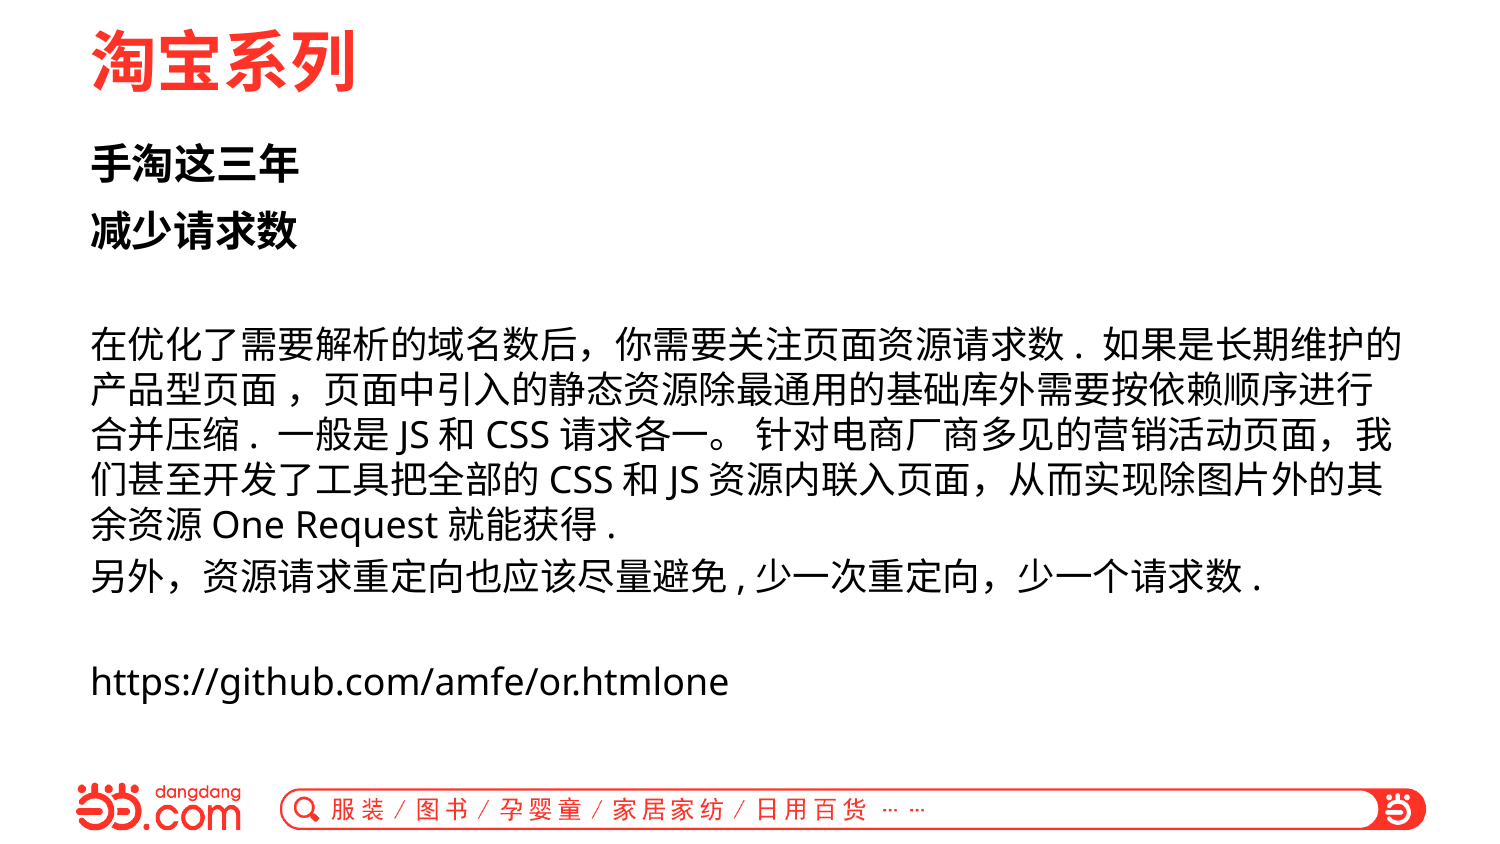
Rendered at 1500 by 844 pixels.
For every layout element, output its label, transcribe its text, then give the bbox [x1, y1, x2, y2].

title 淘宝系列 [75, 20, 1425, 100]
picture [0, 765, 1500, 844]
list 减少请求数 在优化了需要解析的域名数后，你需要关注页面资源请求数. 如果是长期维护的产品型页面 ，页面中引入的静态资源除最通用的基础库外需要按依赖顺序进行合并压缩. 一般是JS和CSS请求各一。 针对电商厂商多见的营销活动页面，我们甚至开发了工具把全部的CSS和JS资源内联入页面，从而实现除图片外的其余资源One Request就能获得. 另外，资源请求重定向也应该尽量避免,少一次重定向，少一个请求数. https://github.com/amfe/or.htmlone [75, 197, 1425, 751]
list 手淘这三年 [75, 129, 1425, 196]
